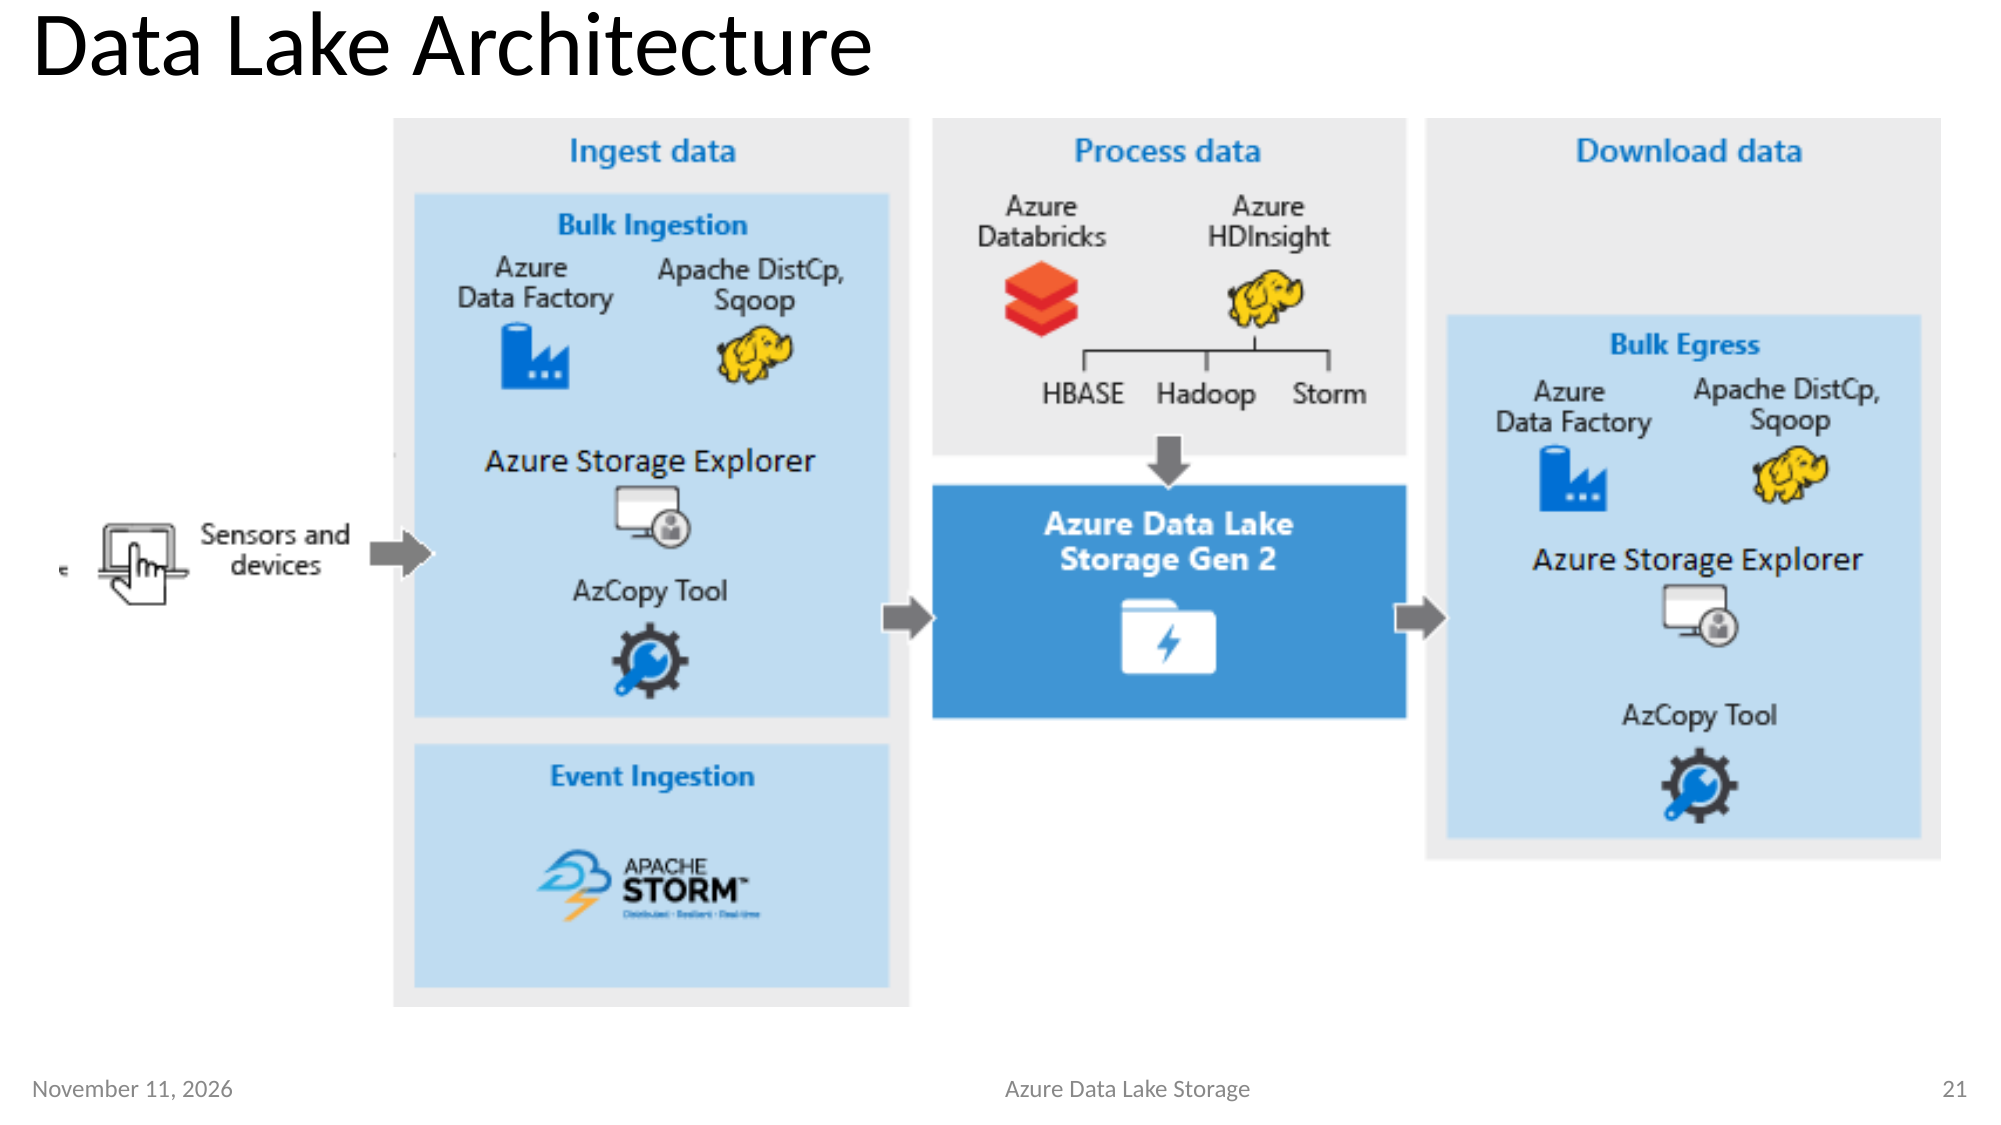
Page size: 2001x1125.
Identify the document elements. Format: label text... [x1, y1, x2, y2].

slide_number 21 [1877, 1057, 1983, 1117]
picture [59, 118, 1941, 1007]
title Data Lake Architecture [17, 4, 1983, 87]
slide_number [17, 1057, 426, 1117]
footer Azure Data Lake Storage [454, 1057, 1803, 1117]
